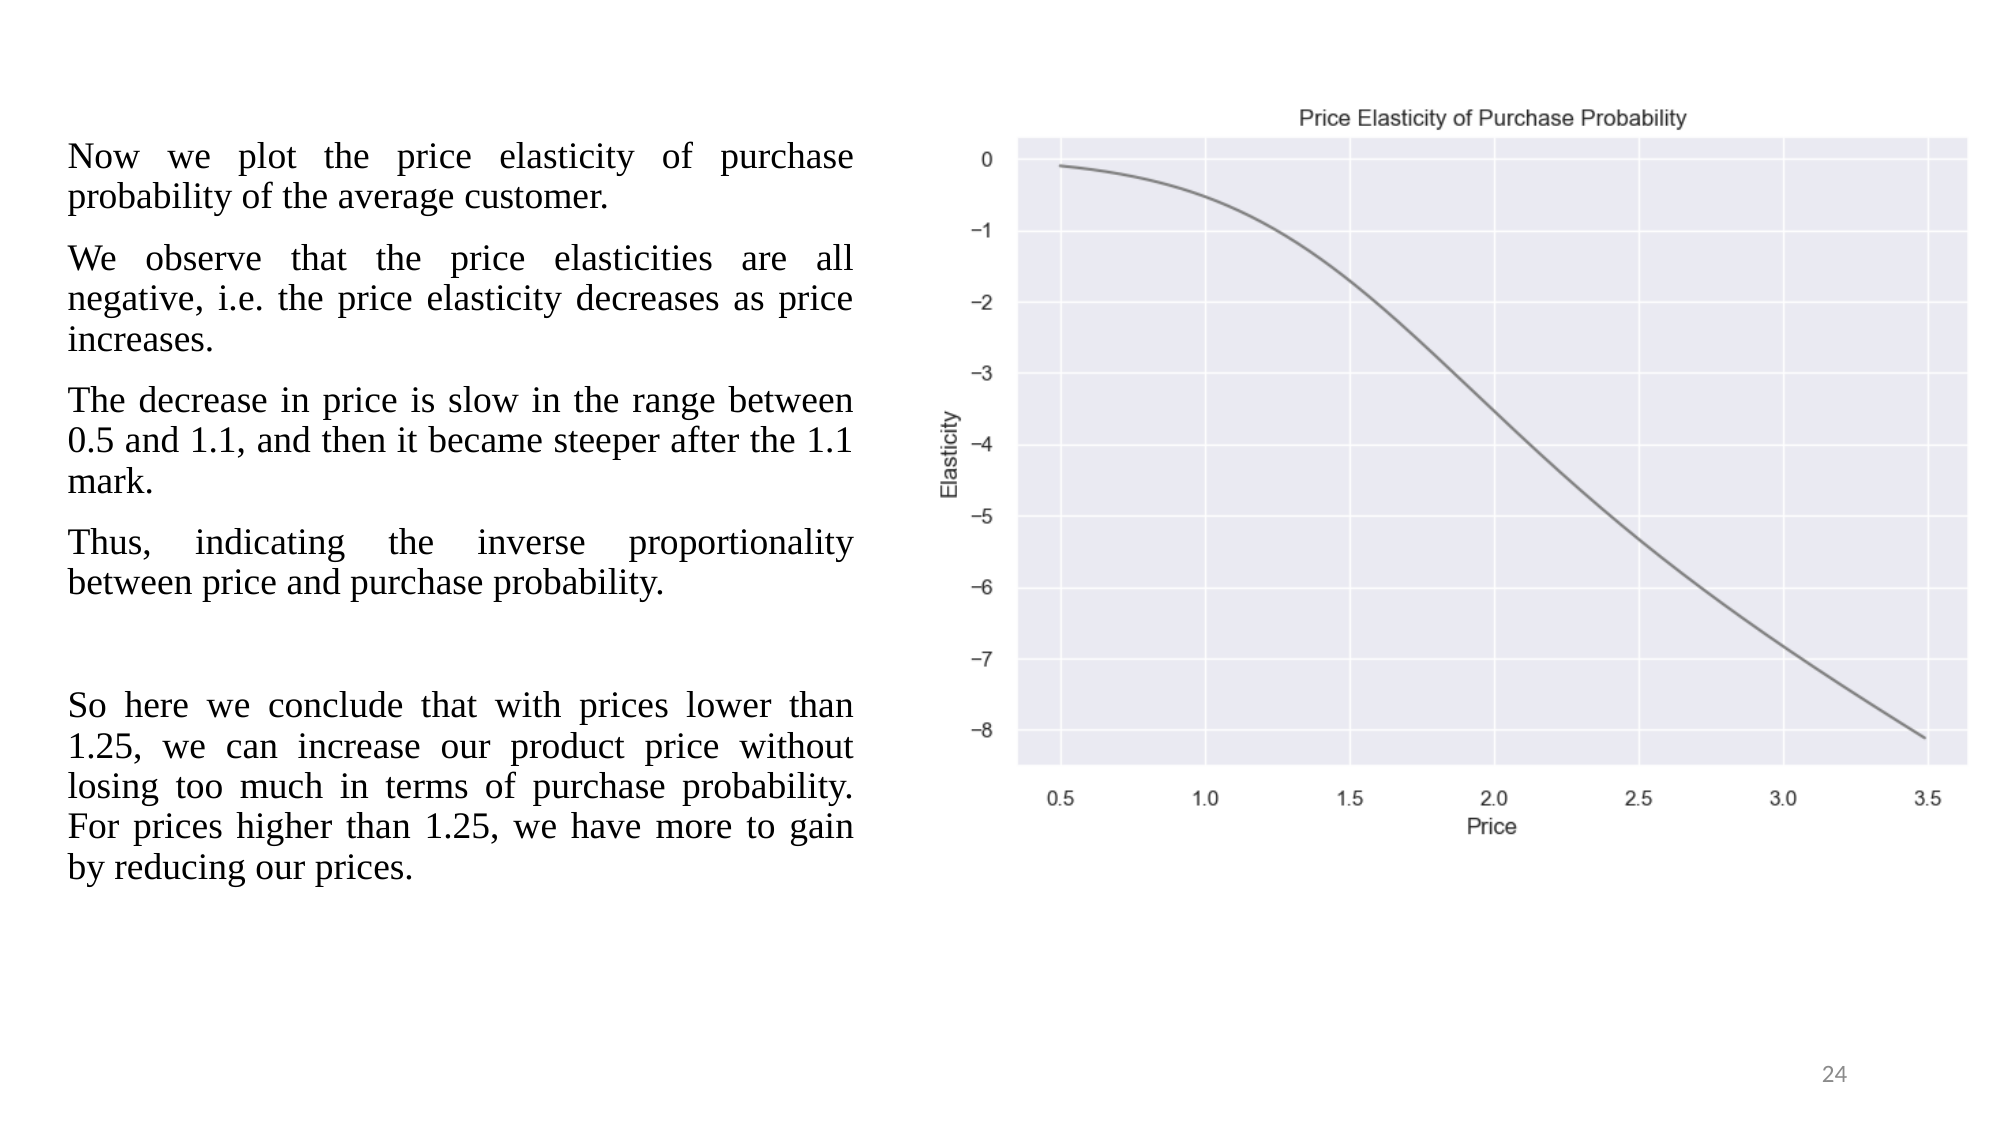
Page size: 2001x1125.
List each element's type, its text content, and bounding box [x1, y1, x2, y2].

slide_number 24 [1412, 1042, 1863, 1103]
list Now we plot the price elasticity of purchase probability of the average customer. We observe that the price elasticities are all negative, i.e. the price elasticity decreases as price increases. The decrease in price is slow in the range between 0.5 and 1.1, and then it became steeper after the 1.1 mark. Thus, indicating the inverse proportionality between price and purchase probability. So here we conclude that with prices lower than 1.25, we can increase our product price without losing too much in terms of purchase probability. For prices higher than 1.25, we have more to gain by reducing our prices. [52, 128, 870, 970]
picture [927, 96, 1981, 852]
